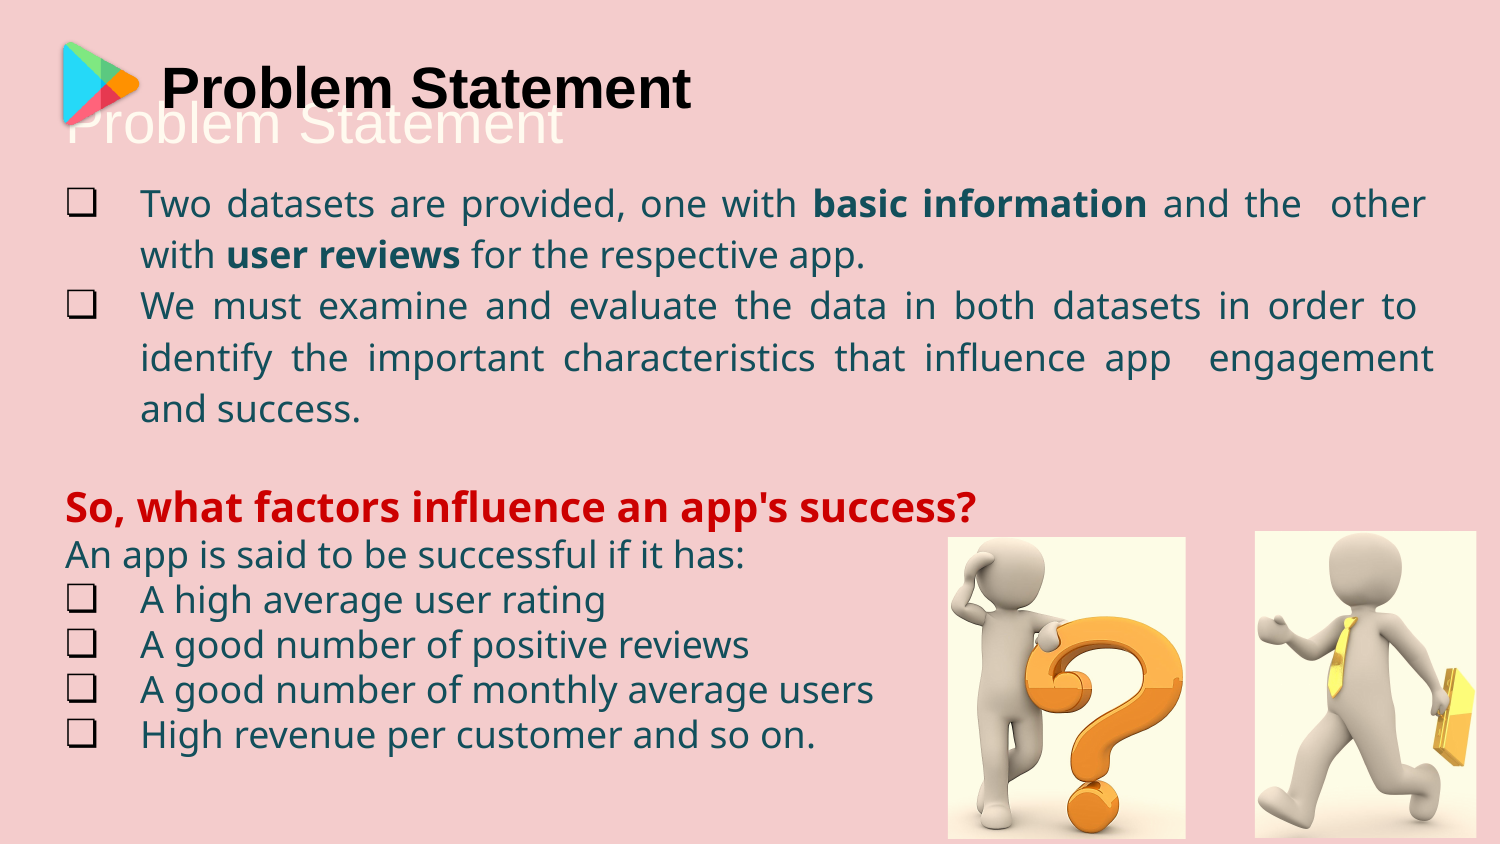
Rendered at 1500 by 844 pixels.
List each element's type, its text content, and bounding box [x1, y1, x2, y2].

text_box Problem Statement [159, 48, 765, 121]
text_box [947, 537, 1186, 839]
title Problem Statement [63, 82, 669, 171]
text_box Two datasets are provided, one with basic information and the other with user reviews for the respective app. We must examine and evaluate the data in both datasets in order to identify the important characteristics that inﬂuence app engagement and success. So, what factors inﬂuence an app's success? An app is said to be successful if it has: A high average user rating A good number of positive reviews A good number of monthly average users High revenue per customer and so on. [63, 171, 1437, 756]
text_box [51, 37, 151, 134]
text_box [1254, 531, 1477, 838]
